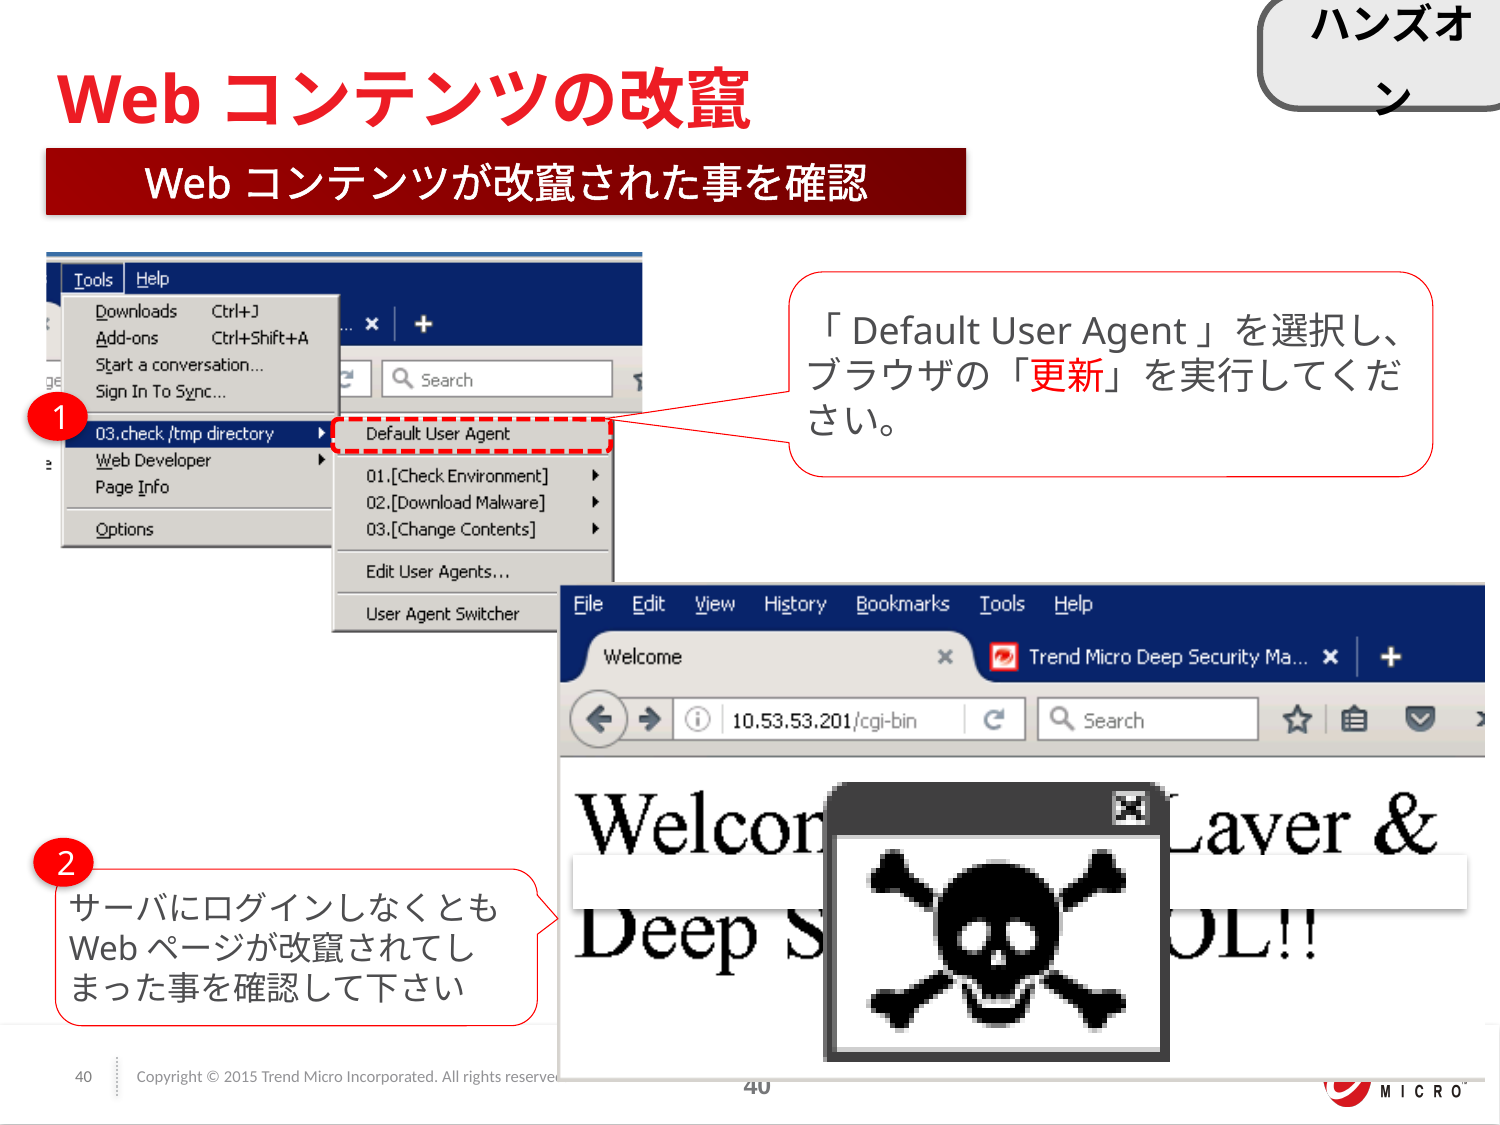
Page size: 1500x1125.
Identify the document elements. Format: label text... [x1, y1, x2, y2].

text_box Webコンテンツが改竄された事を確認 [46, 148, 967, 215]
text_box サーバにログインしなくともWebページが改竄されてしまった事を確認して下さい [55, 869, 552, 1026]
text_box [823, 782, 1170, 1063]
text_box [249, 1046, 824, 1108]
text_box 1 [26, 395, 41, 438]
text_box 「Default User Agent」を選択し、ブラウザの「更新」を実行してください。 [647, 271, 1433, 477]
text_box ハンズオン [1257, 0, 1500, 111]
text_box Webコンテンツの改竄 [42, 43, 1145, 161]
text_box 2 [32, 837, 95, 888]
picture [46, 252, 1485, 1107]
